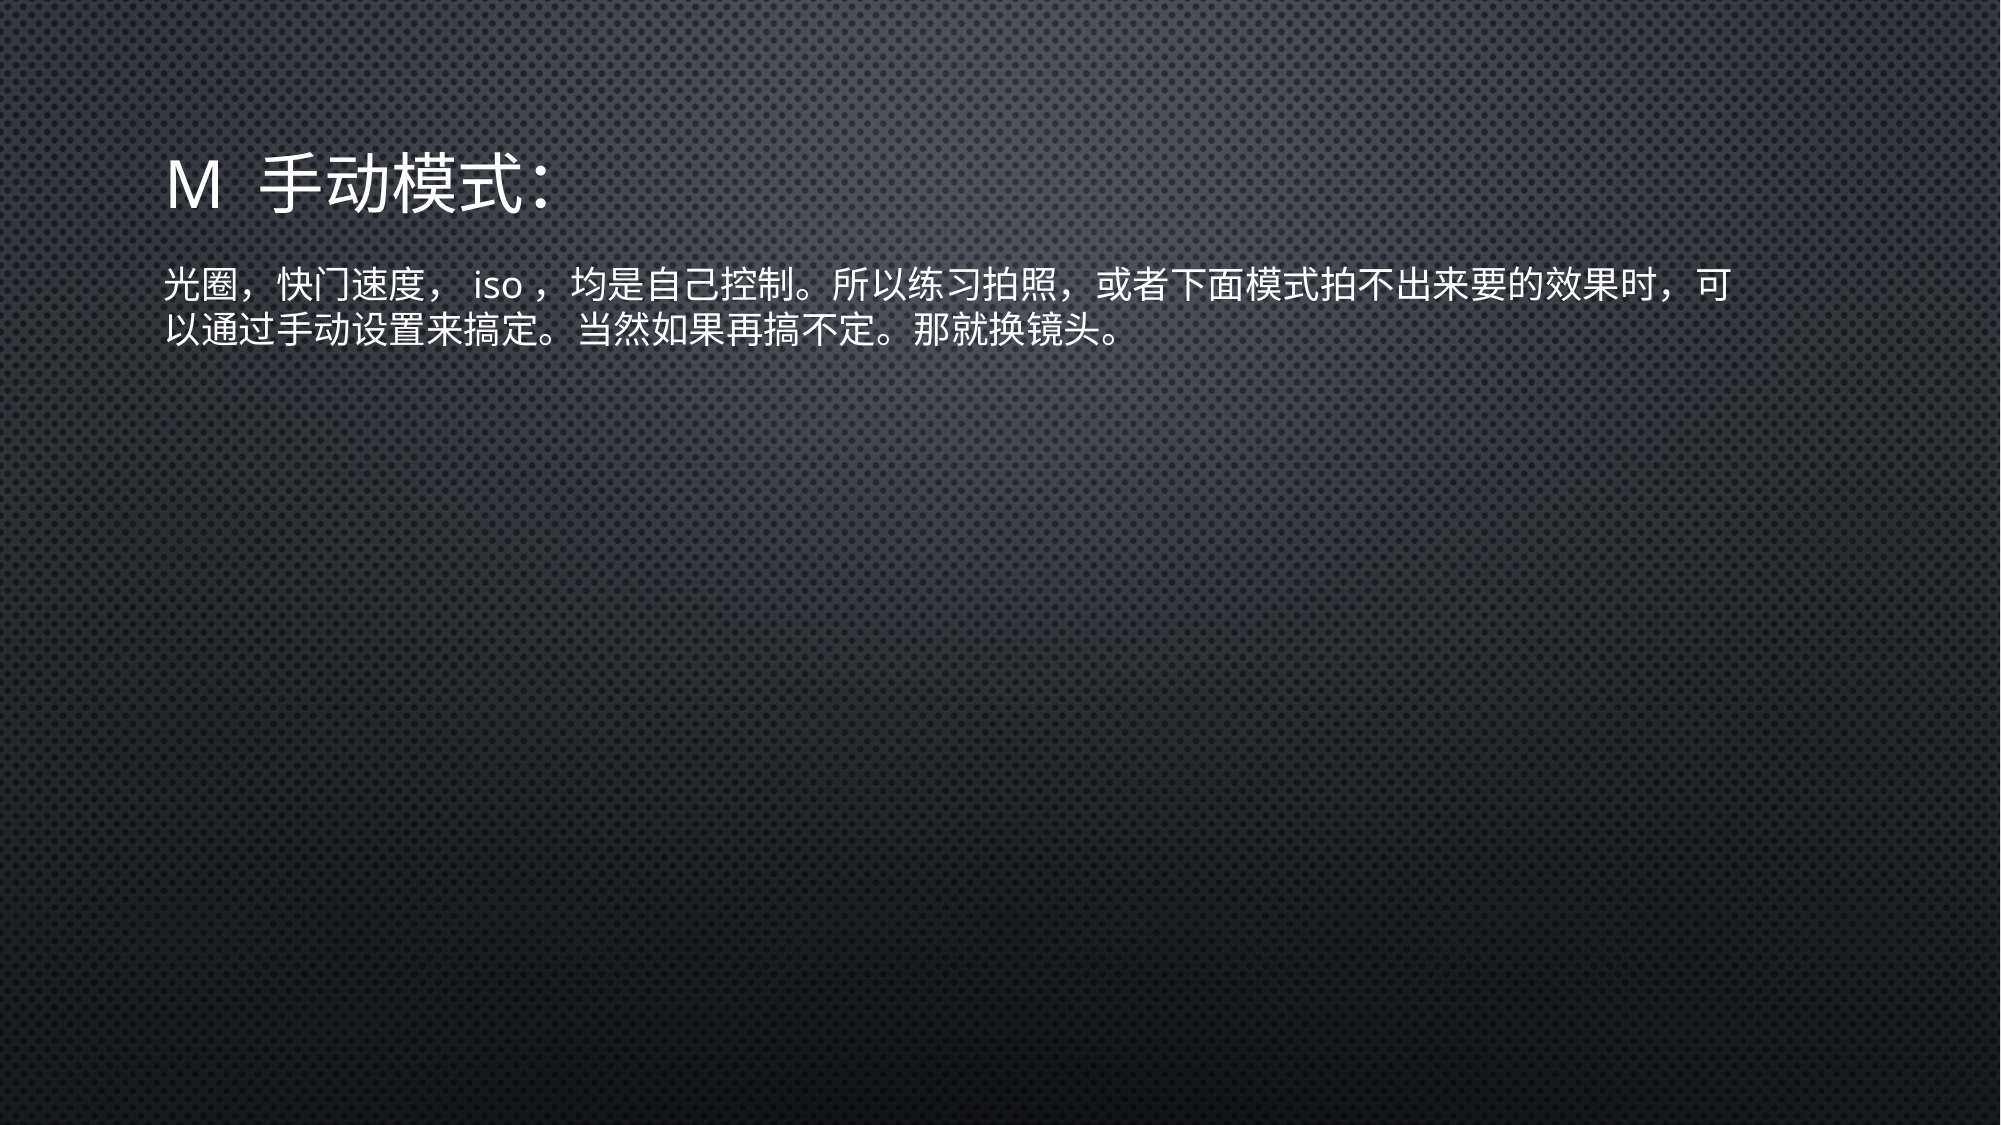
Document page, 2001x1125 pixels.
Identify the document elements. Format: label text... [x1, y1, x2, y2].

text_box M 手动模式： [149, 134, 564, 230]
text_box 光圈，快门速度，iso，均是自己控制。所以练习拍照，或者下面模式拍不出来要的效果时，可以通过手动设置来搞定。当然如果再搞不定。那就换镜头。 [149, 253, 1779, 359]
